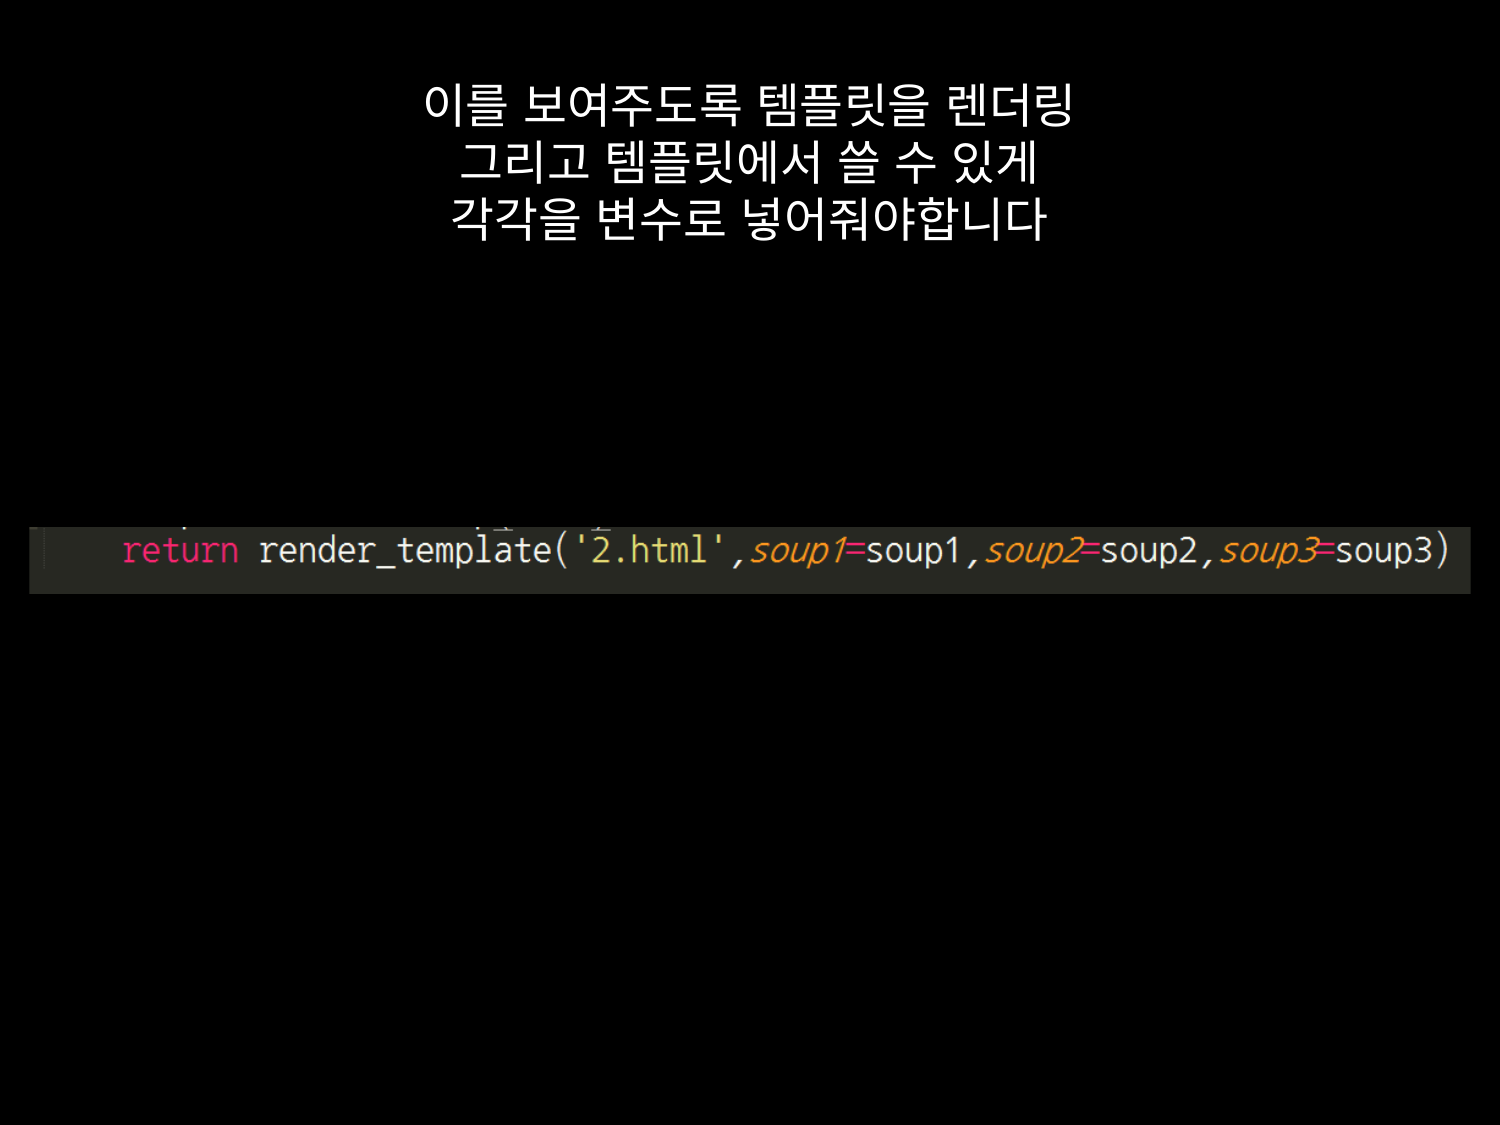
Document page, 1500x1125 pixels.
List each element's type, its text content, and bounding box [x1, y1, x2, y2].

text_box 이를 보여주도록 템플릿을 렌더링 그리고 템플릿에서 쓸 수 있게 각각을 변수로 넣어줘야합니다 [74, 67, 1425, 256]
picture [29, 526, 1471, 594]
